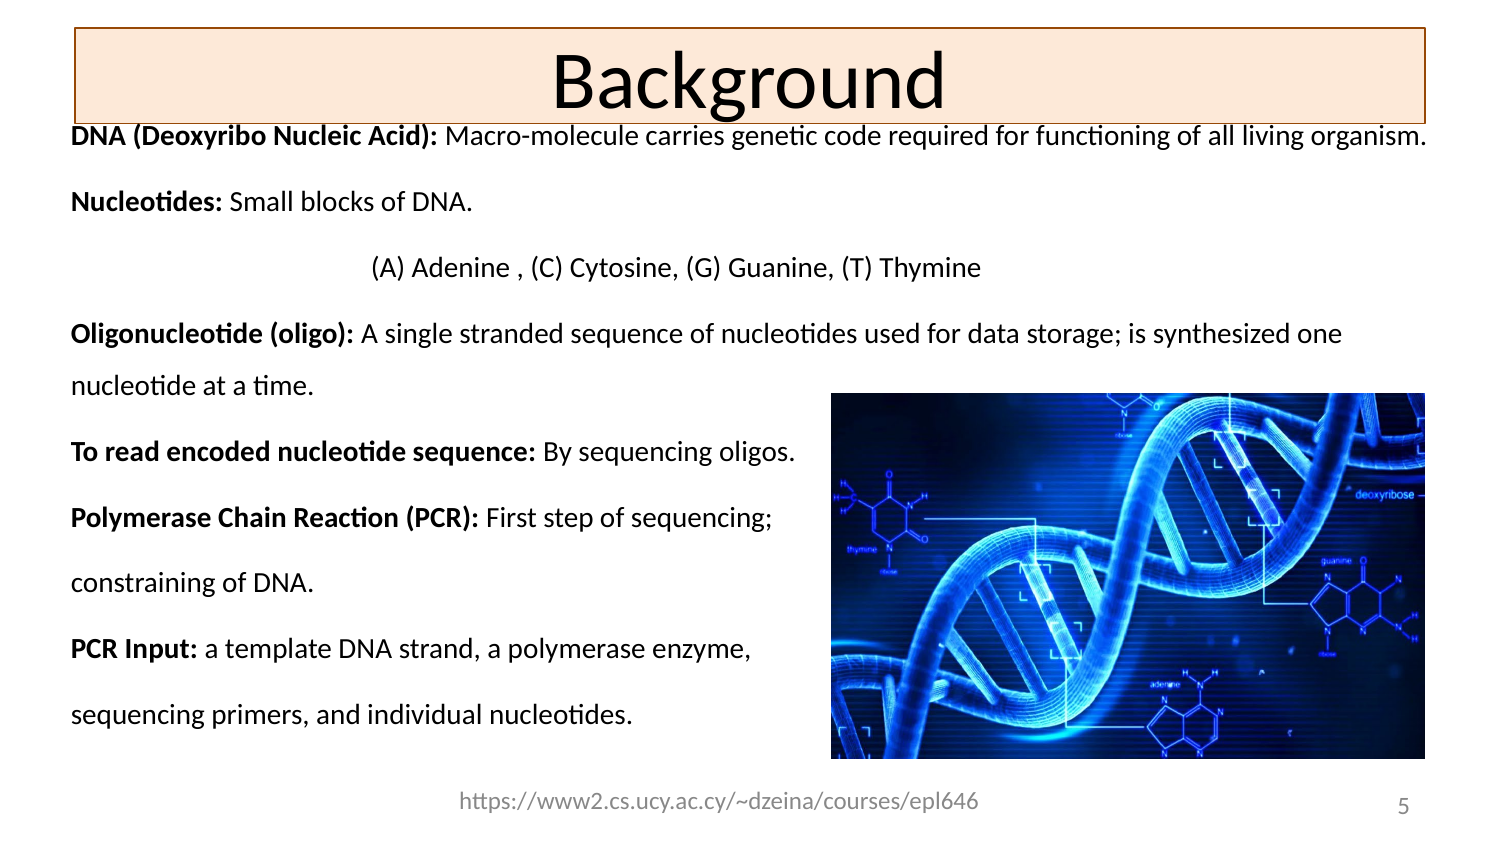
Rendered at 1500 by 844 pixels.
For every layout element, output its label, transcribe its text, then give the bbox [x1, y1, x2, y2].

list DNA (Deoxyribo Nucleic Acid): Macro-molecule carries genetic code required for functioning of all living organism. Nucleotides: Small blocks of DNA. (A) Adenine , (C) Cytosine, (G) Guanine, (T) Thymine Oligonucleotide (oligo): A single stranded sequence of nucleotides used for data storage; is synthesized one nucleotide at a time. To read encoded nucleotide sequence: By sequencing oligos. Polymerase Chain Reaction (PCR): First step of sequencing; constraining of DNA. PCR Input: a template DNA strand, a polymerase enzyme, sequencing primers, and individual nucleotides. [55, 91, 1447, 743]
footer https://www2.cs.ucy.ac.cy/~dzeina/courses/epl646 [75, 762, 1365, 837]
title Background [75, 27, 1425, 91]
picture [830, 392, 1426, 759]
slide_number 5 [1074, 782, 1425, 827]
